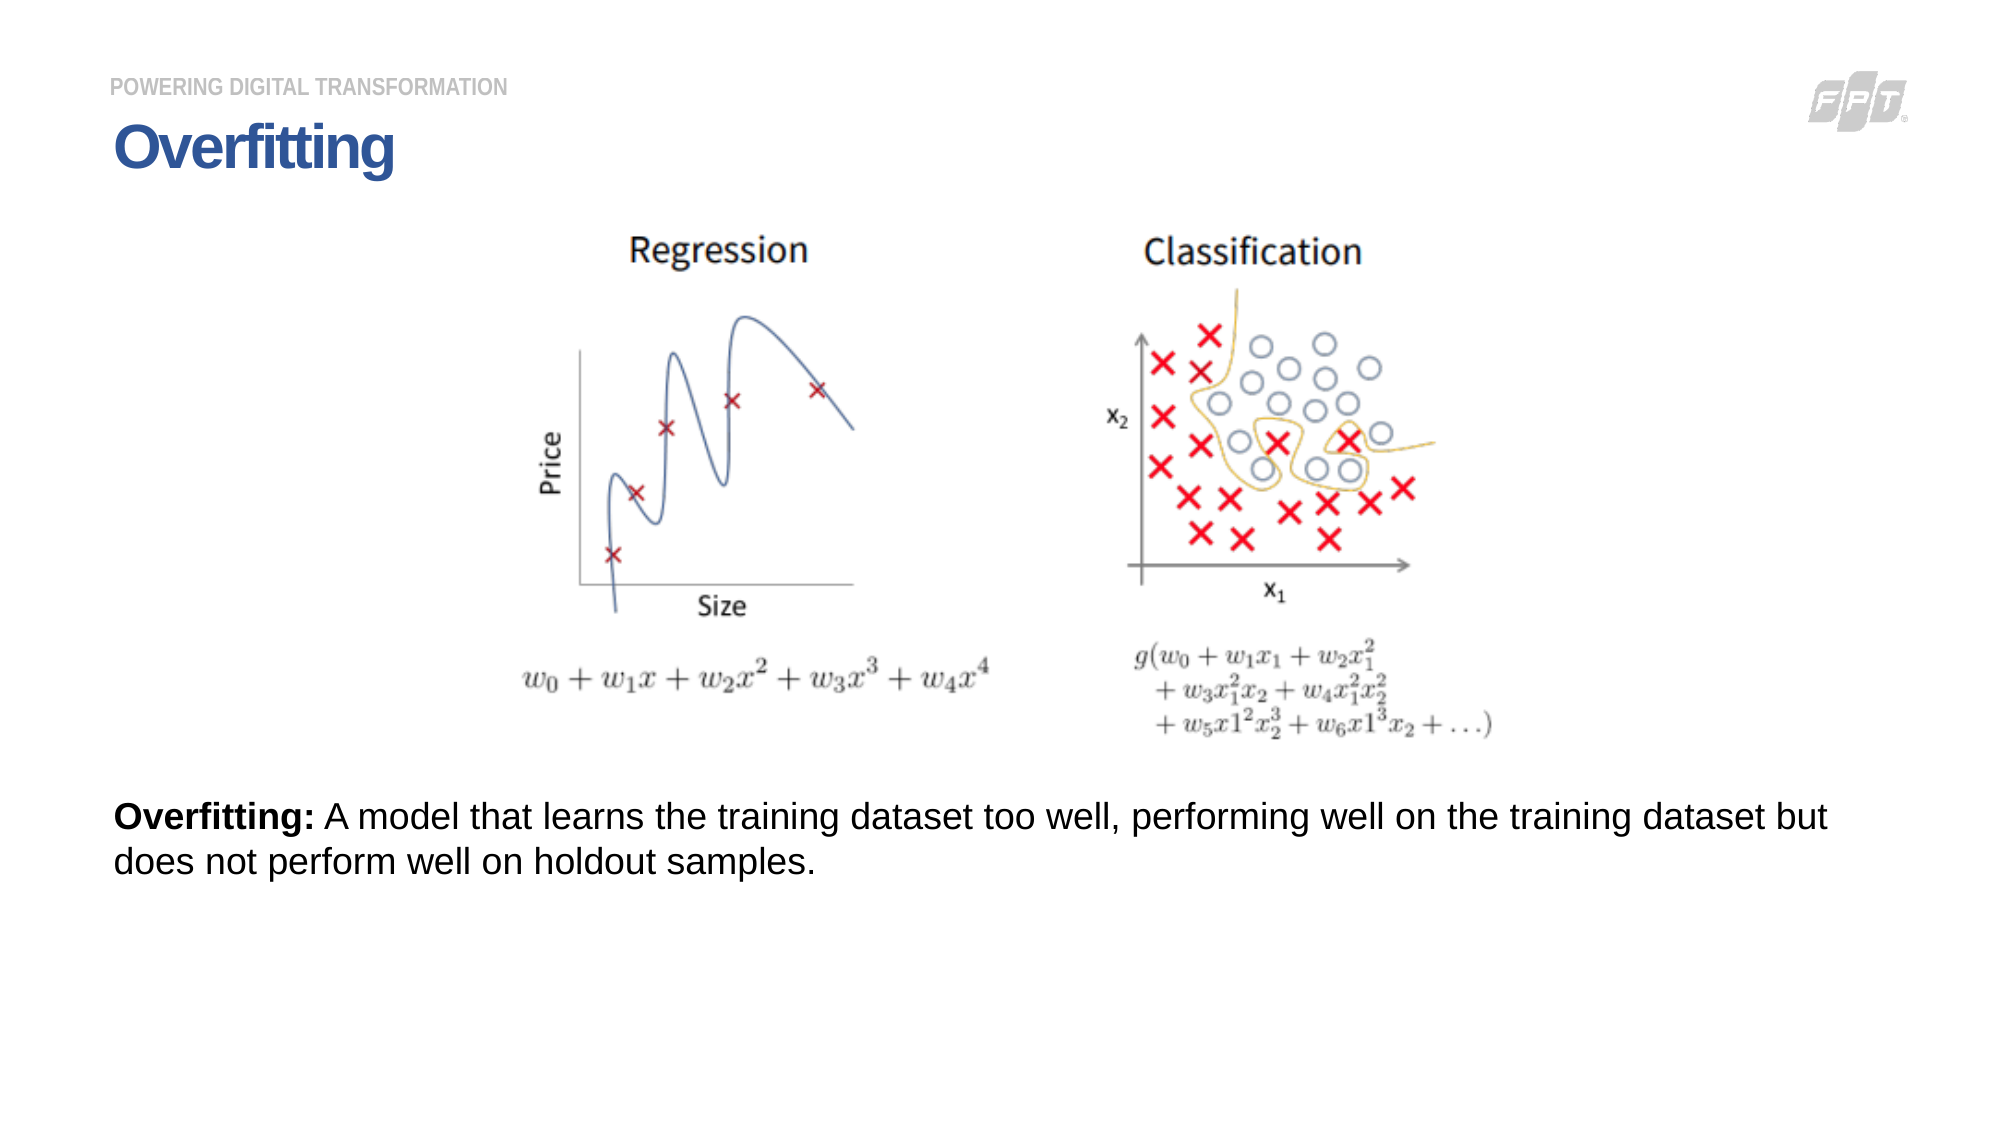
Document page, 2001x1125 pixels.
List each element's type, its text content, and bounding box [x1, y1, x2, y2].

picture [489, 224, 1510, 745]
list Overfitting [98, 106, 1901, 185]
text_box Overfitting: A model that learns the training dataset too well, performing well on the training dataset but does not perform well on holdout samples. [98, 784, 1901, 890]
